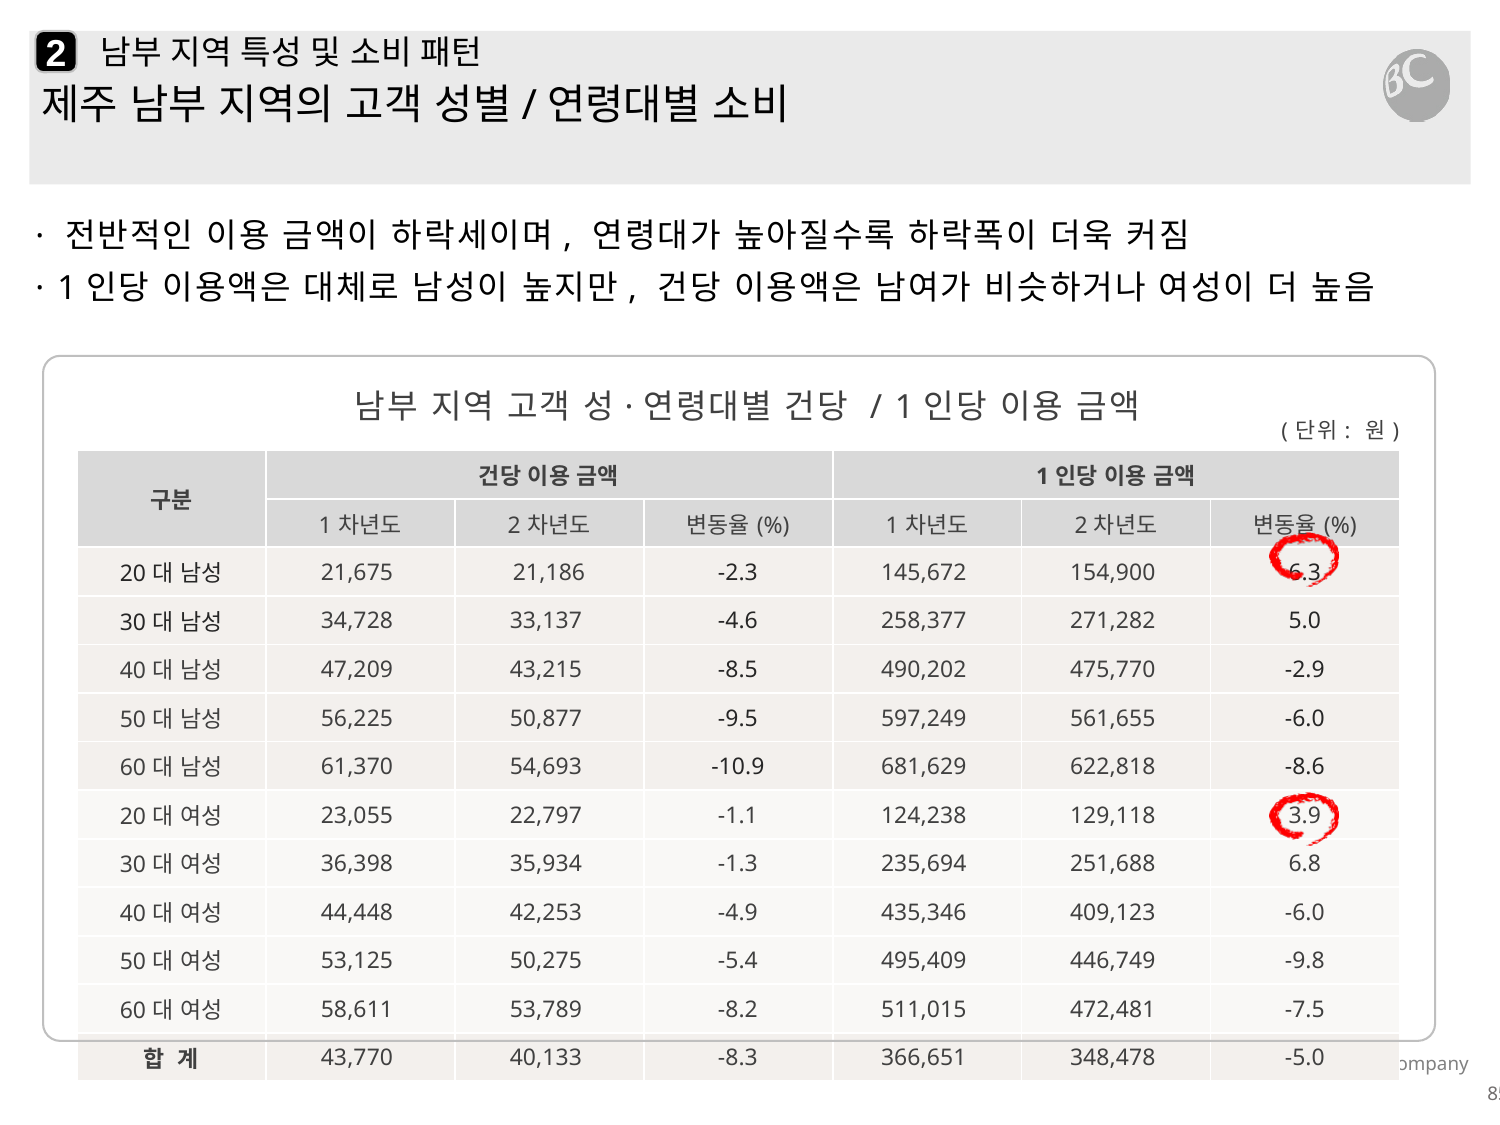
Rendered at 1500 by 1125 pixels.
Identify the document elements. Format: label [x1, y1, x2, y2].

table_cell [645, 1042, 832, 1080]
table_cell [456, 1042, 643, 1080]
picture [1269, 532, 1340, 587]
picture [1269, 792, 1340, 847]
table_cell [834, 1042, 1021, 1080]
table_cell [78, 1042, 265, 1080]
table_cell [1022, 1042, 1210, 1080]
table_cell [267, 1042, 454, 1080]
title [37, 30, 1372, 76]
list [41, 83, 1376, 131]
picture [1383, 49, 1450, 122]
text_box [33, 28, 79, 75]
text_box [23, 190, 1436, 327]
table_cell [1211, 1042, 1399, 1080]
text_box [41, 355, 1454, 1042]
